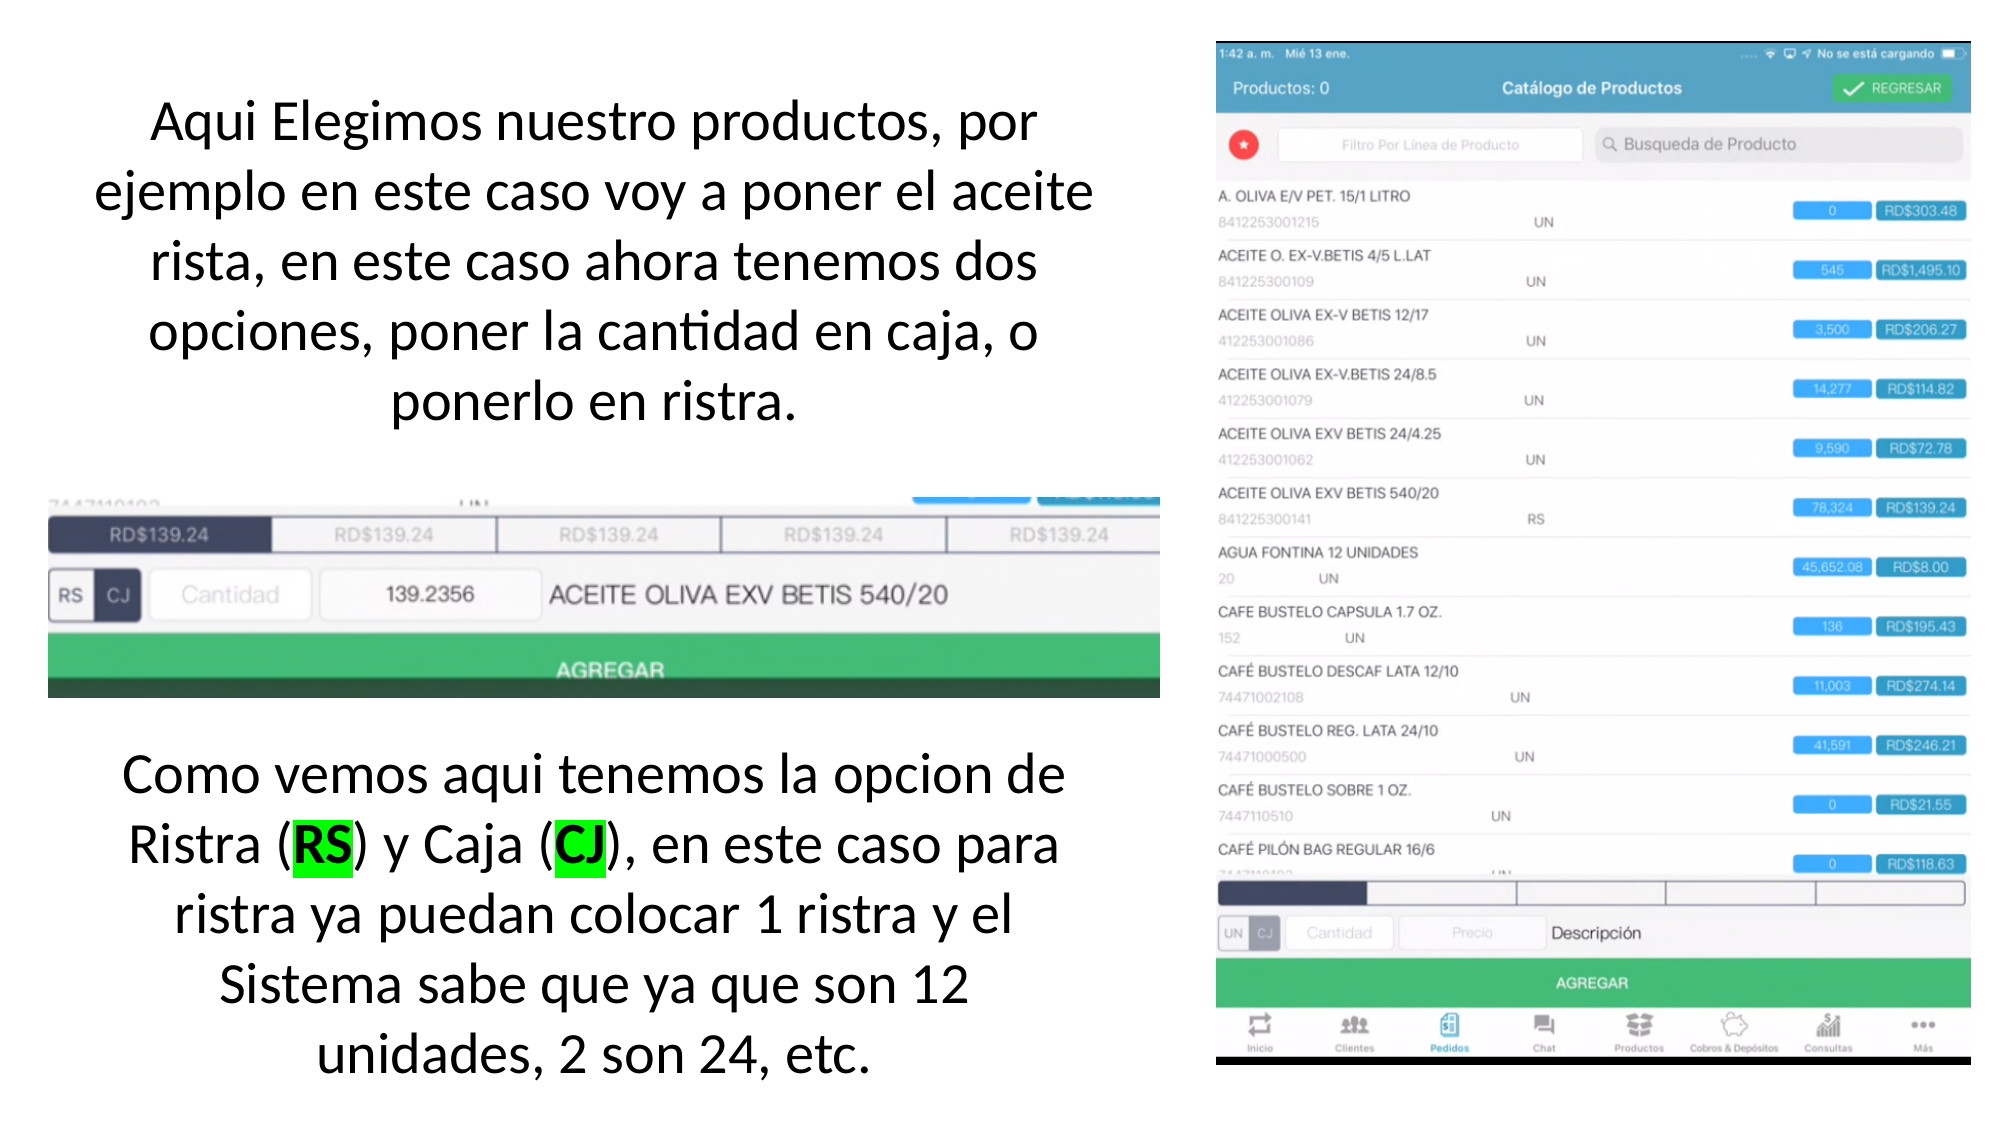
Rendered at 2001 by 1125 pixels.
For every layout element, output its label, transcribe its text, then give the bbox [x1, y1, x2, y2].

text_box Aqui Elegimos nuestro productos, por ejemplo en este caso voy a poner el aceite rista, en este caso ahora tenemos dos opciones, poner la cantidad en caja, o ponerlo en ristra. [47, 74, 1143, 440]
text_box Como vemos aqui tenemos la opcion de Ristra (RS) y Caja (CJ), en este caso para ristra ya puedan colocar 1 ristra y el Sistema sabe que ya que son 12 unidades, 2 son 24, etc. [83, 727, 1107, 1093]
picture [1216, 41, 1971, 1065]
picture [48, 497, 1160, 698]
